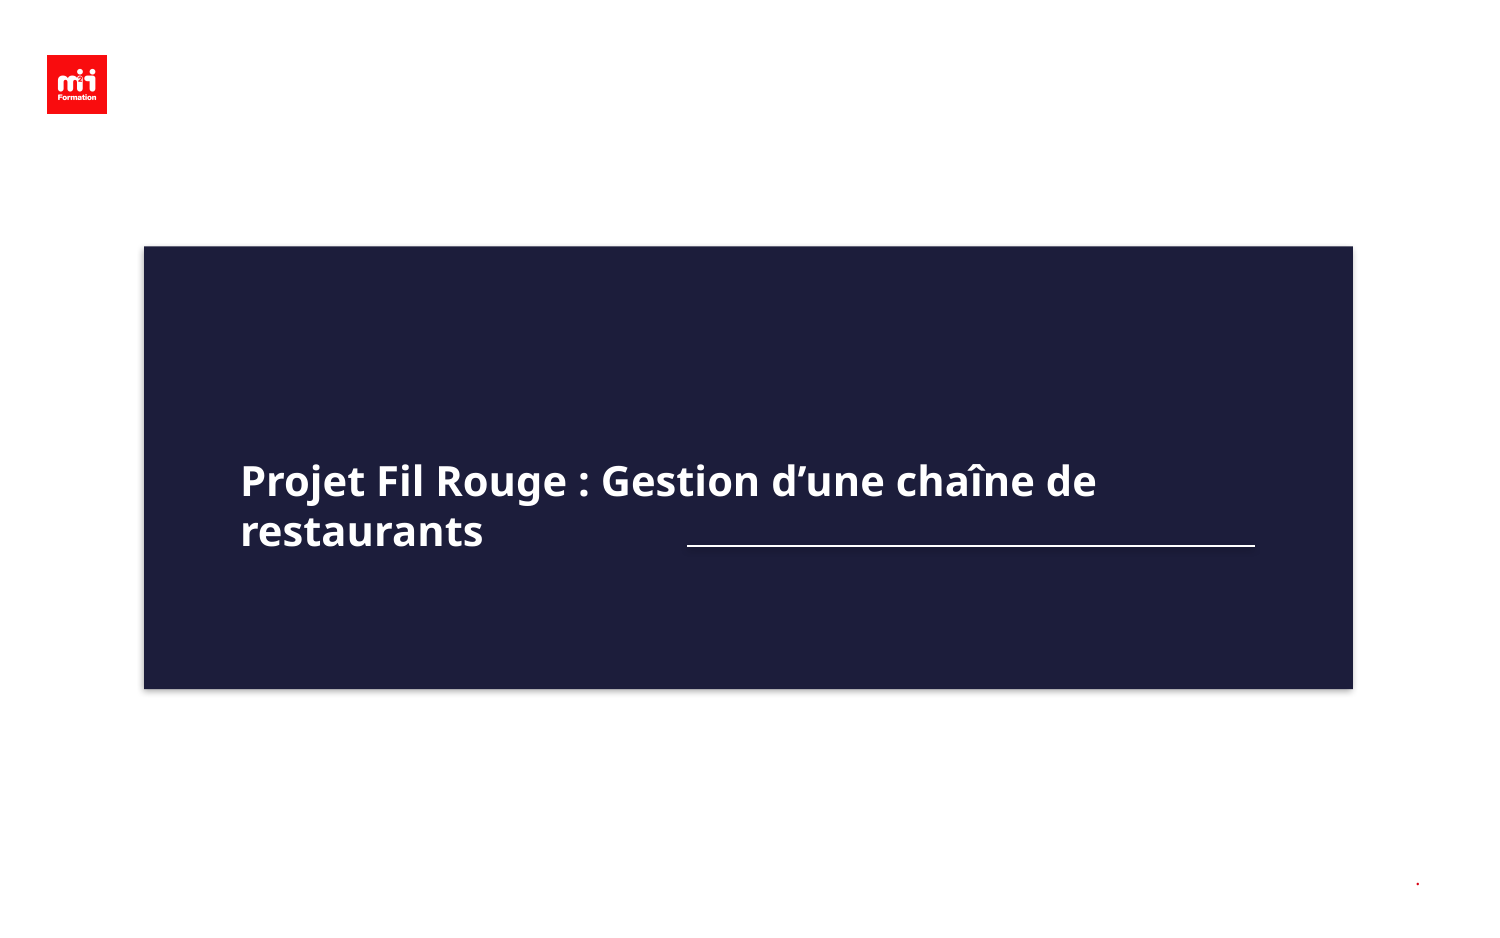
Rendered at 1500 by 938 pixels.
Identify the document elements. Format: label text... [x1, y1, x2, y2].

title Projet Fil Rouge : Gestion d’une chaîne de restaurants [225, 447, 1272, 537]
